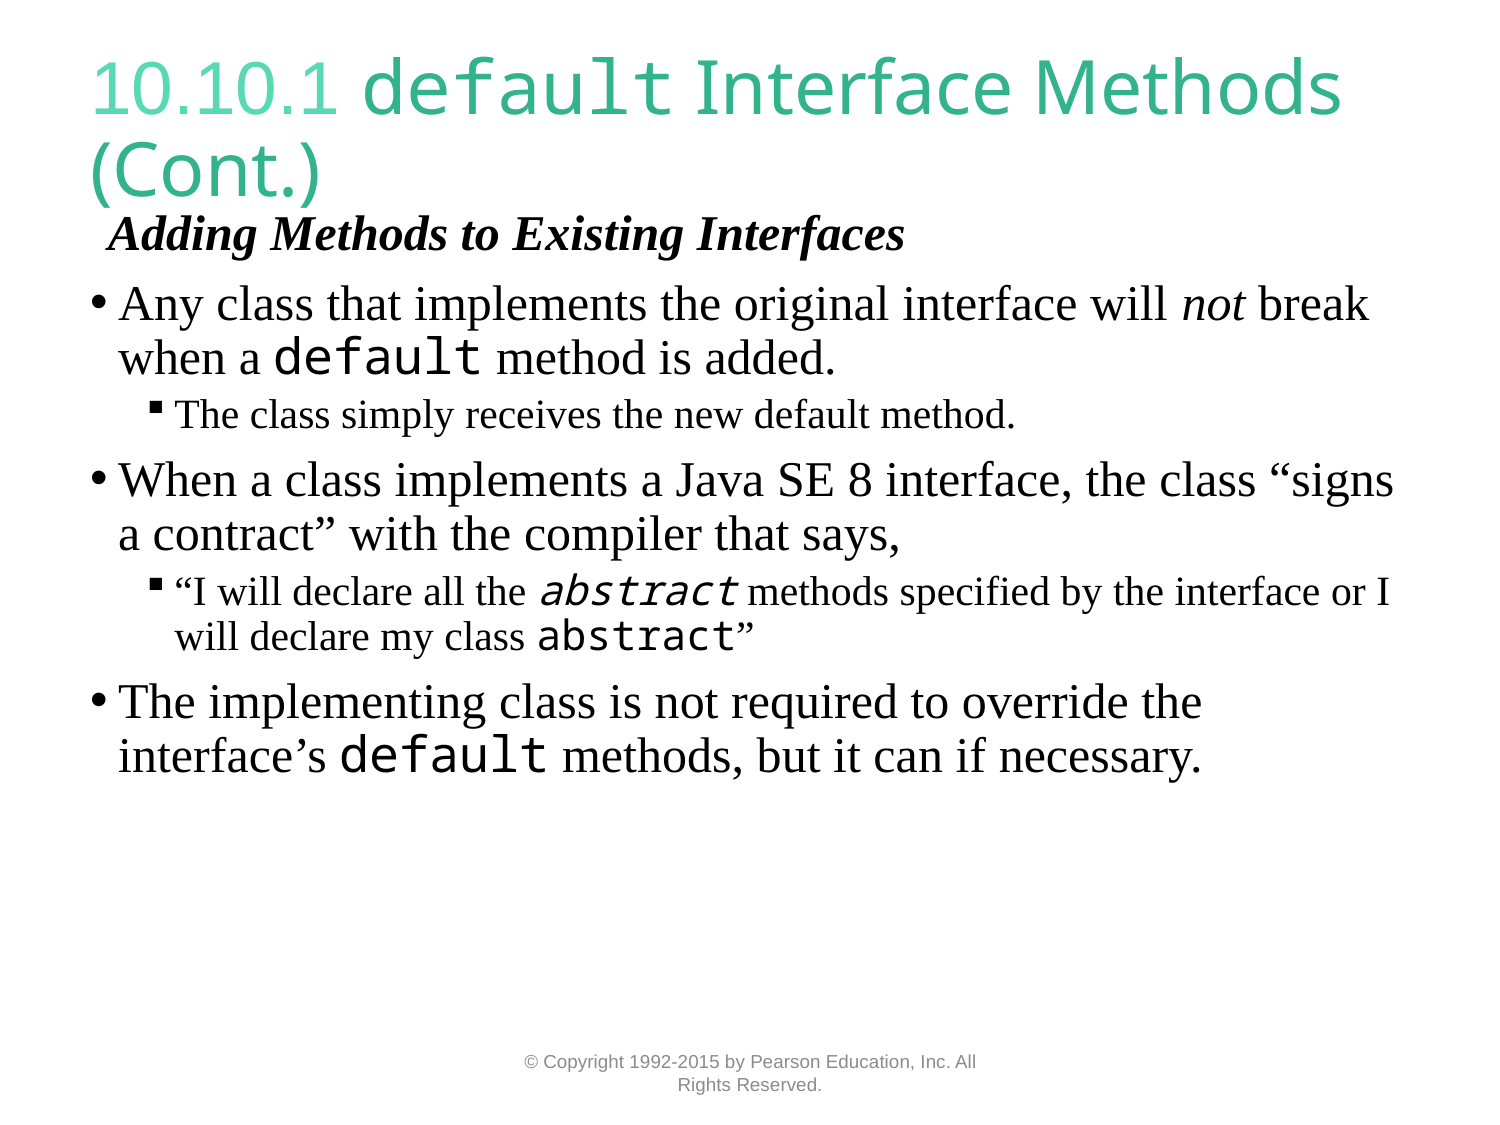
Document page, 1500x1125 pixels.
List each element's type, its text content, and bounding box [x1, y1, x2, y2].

title 10.10.1 default Interface Methods (Cont.) [75, 37, 1425, 200]
list Adding Methods to Existing Interfaces Any class that implements the original interface will not break when a default method is added. The class simply receives the new default method. When a class implements a Java SE 8 interface, the class “signs a contract” with the compiler that says, “I will declare all the abstract methods specified by the interface or I will declare my class abstract” The implementing class is not required to override the interface’s default methods, but it can if necessary. [75, 200, 1425, 943]
footer © Copyright 1992-2015 by Pearson Education, Inc. All Rights Reserved. [496, 1042, 1004, 1103]
